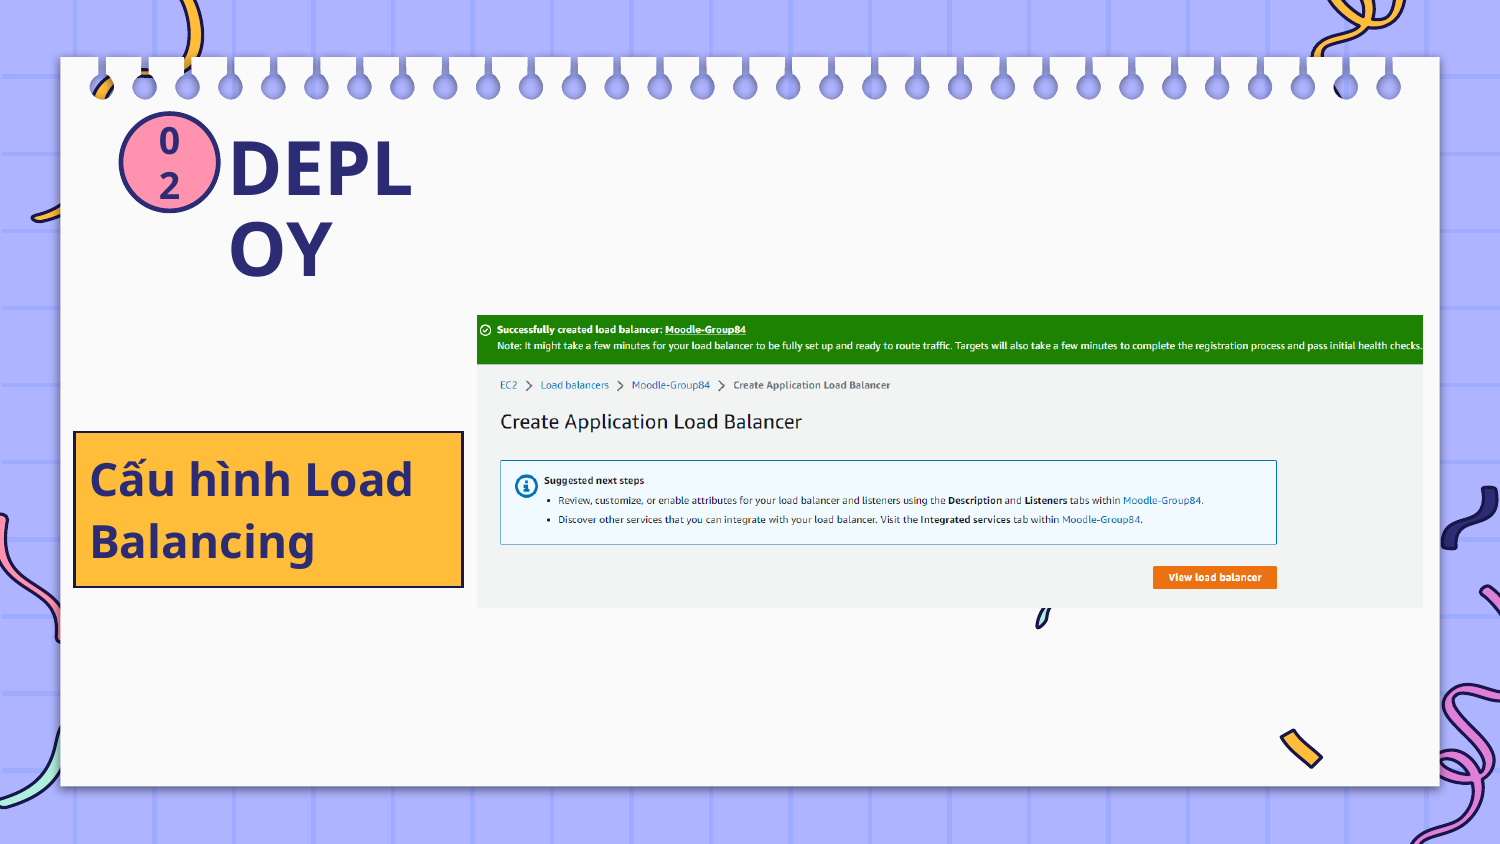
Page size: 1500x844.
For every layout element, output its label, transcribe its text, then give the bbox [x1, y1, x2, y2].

text_box [1036, 617, 1047, 628]
text_box [1281, 729, 1322, 768]
title DEPLOY [227, 115, 463, 210]
picture [477, 315, 1424, 608]
table_header Cấu hình Load Balancing [76, 433, 461, 586]
text_box 02 [120, 113, 219, 211]
